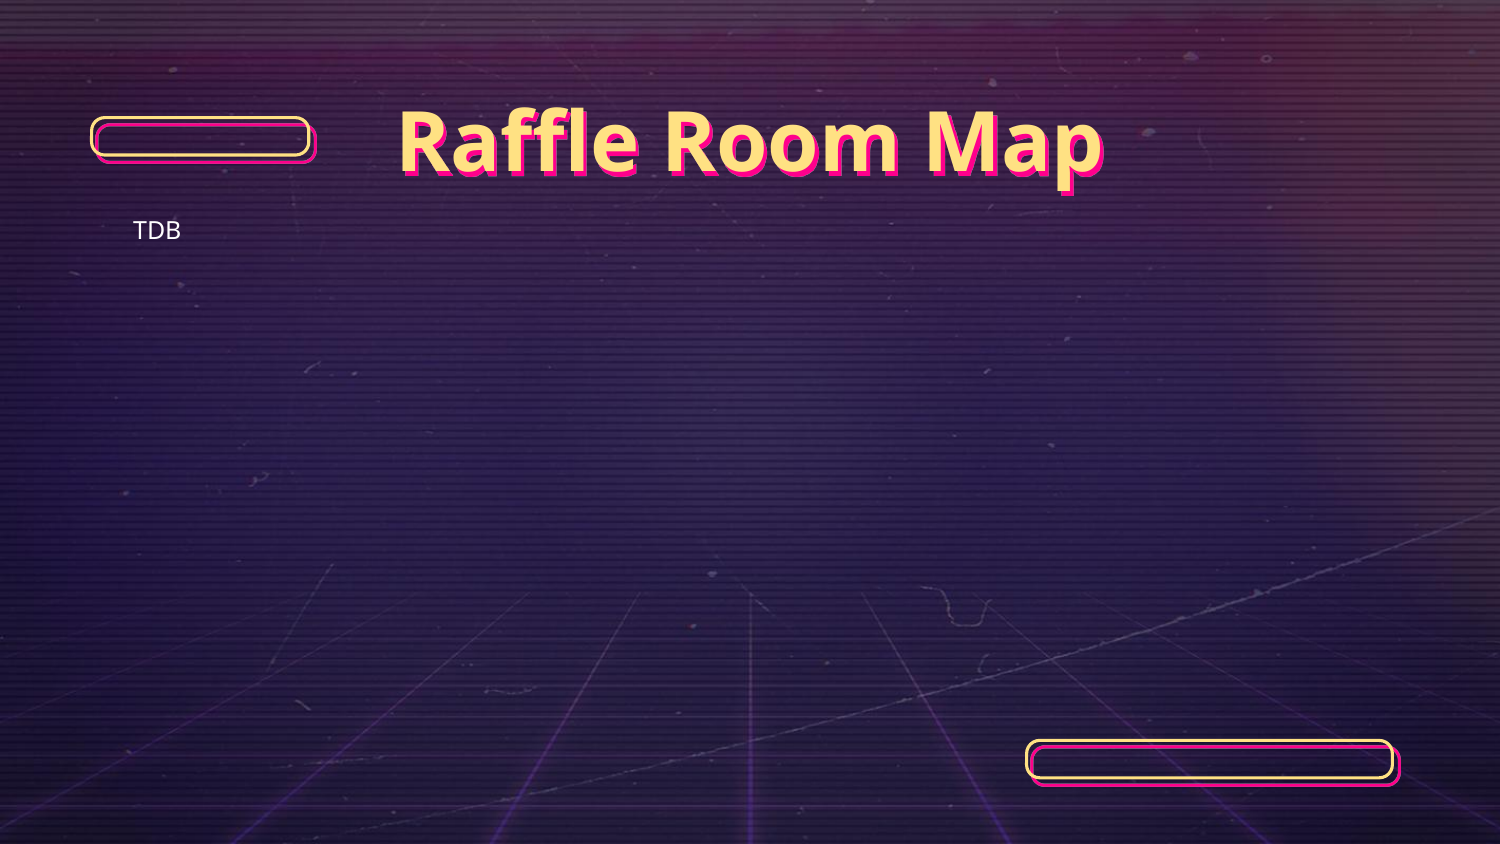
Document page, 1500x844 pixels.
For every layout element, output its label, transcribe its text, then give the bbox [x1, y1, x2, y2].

list TDB [118, 199, 1382, 760]
picture [0, 0, 1500, 844]
title Raffle Room Map [118, 72, 1382, 167]
